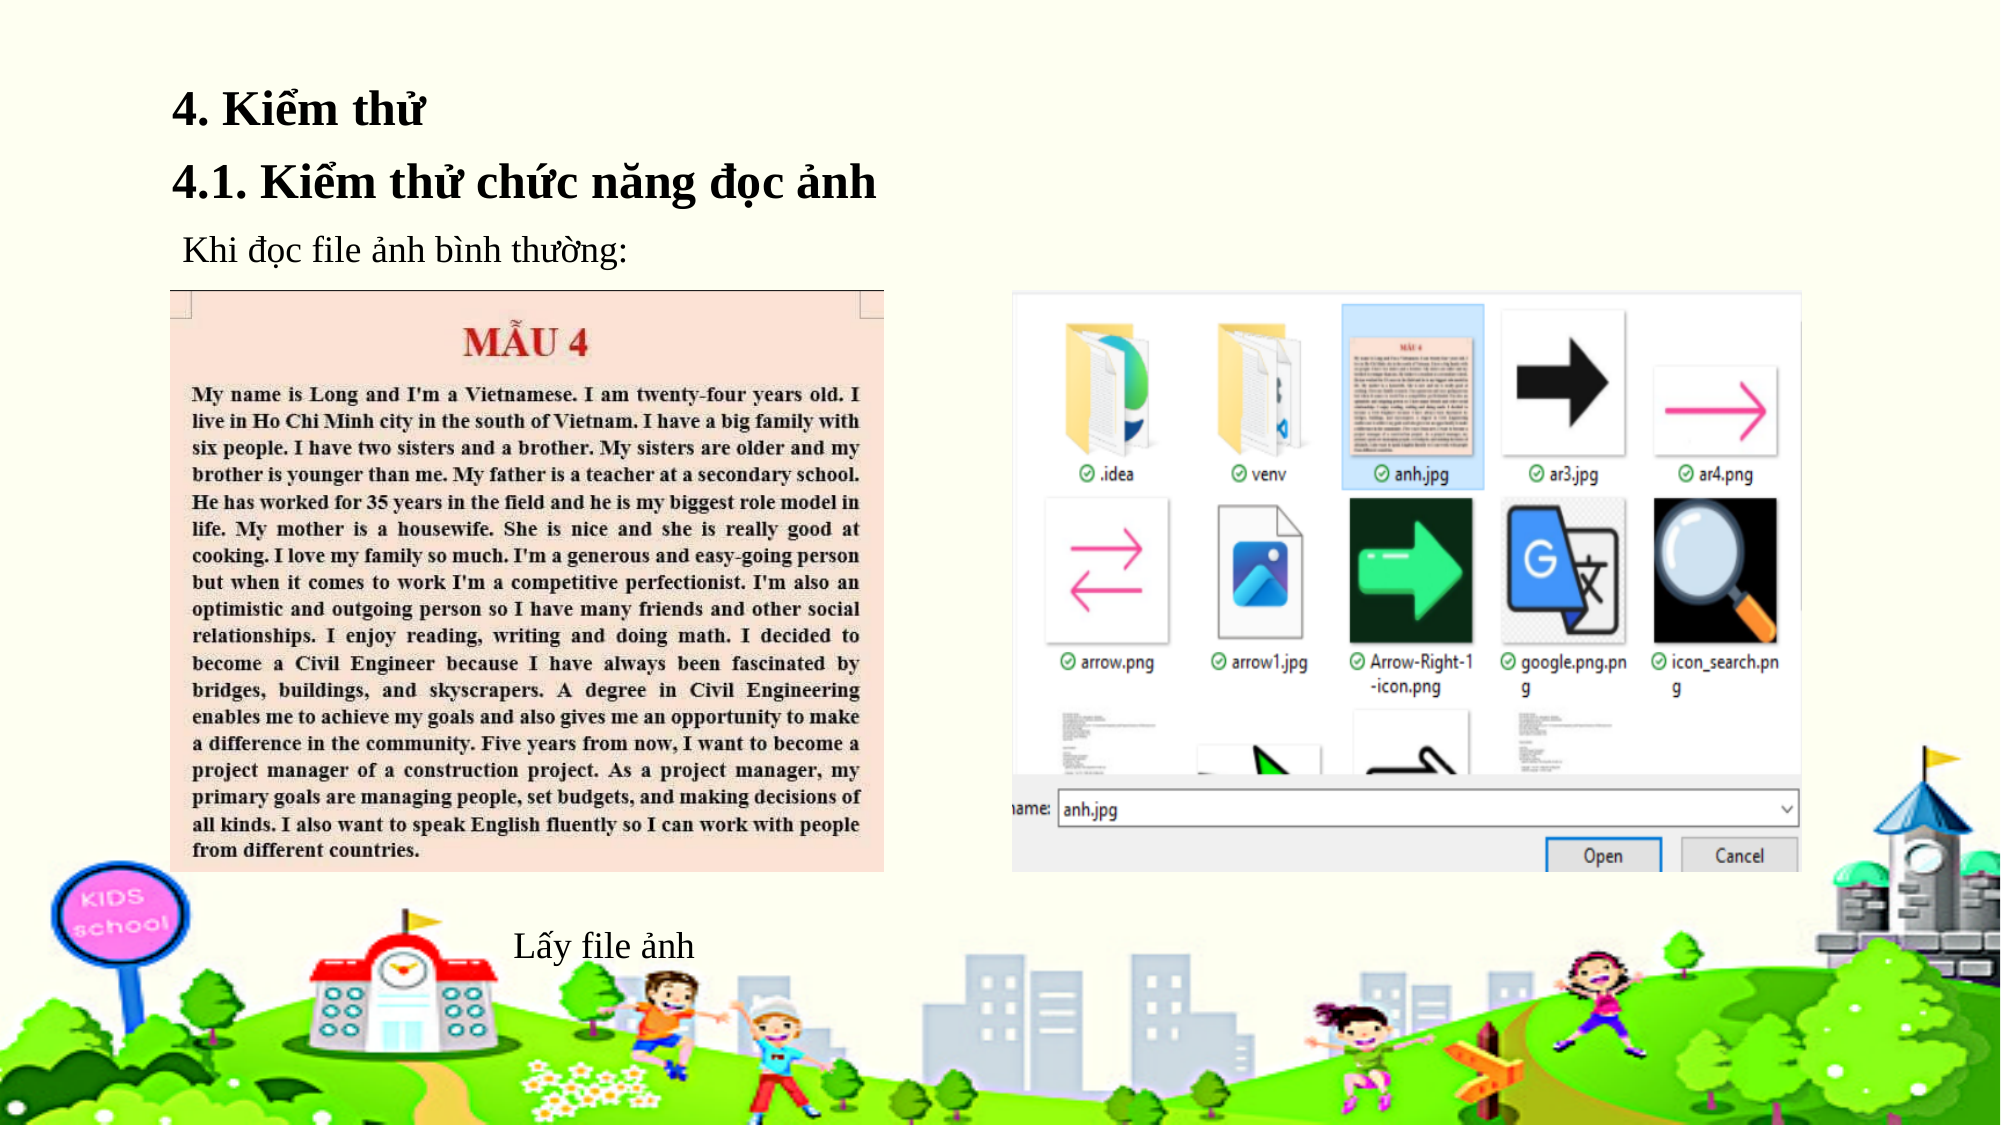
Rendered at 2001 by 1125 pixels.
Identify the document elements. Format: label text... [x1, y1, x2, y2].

text_box 4.1. Kiểm thử chức năng đọc ảnh [157, 141, 1609, 217]
picture [0, 0, 2001, 1125]
text_box Lấy file ảnh [498, 914, 1307, 974]
text_box 4. Kiểm thử [157, 68, 1162, 141]
text_box Khi đọc file ảnh bình thường: [157, 217, 1868, 278]
